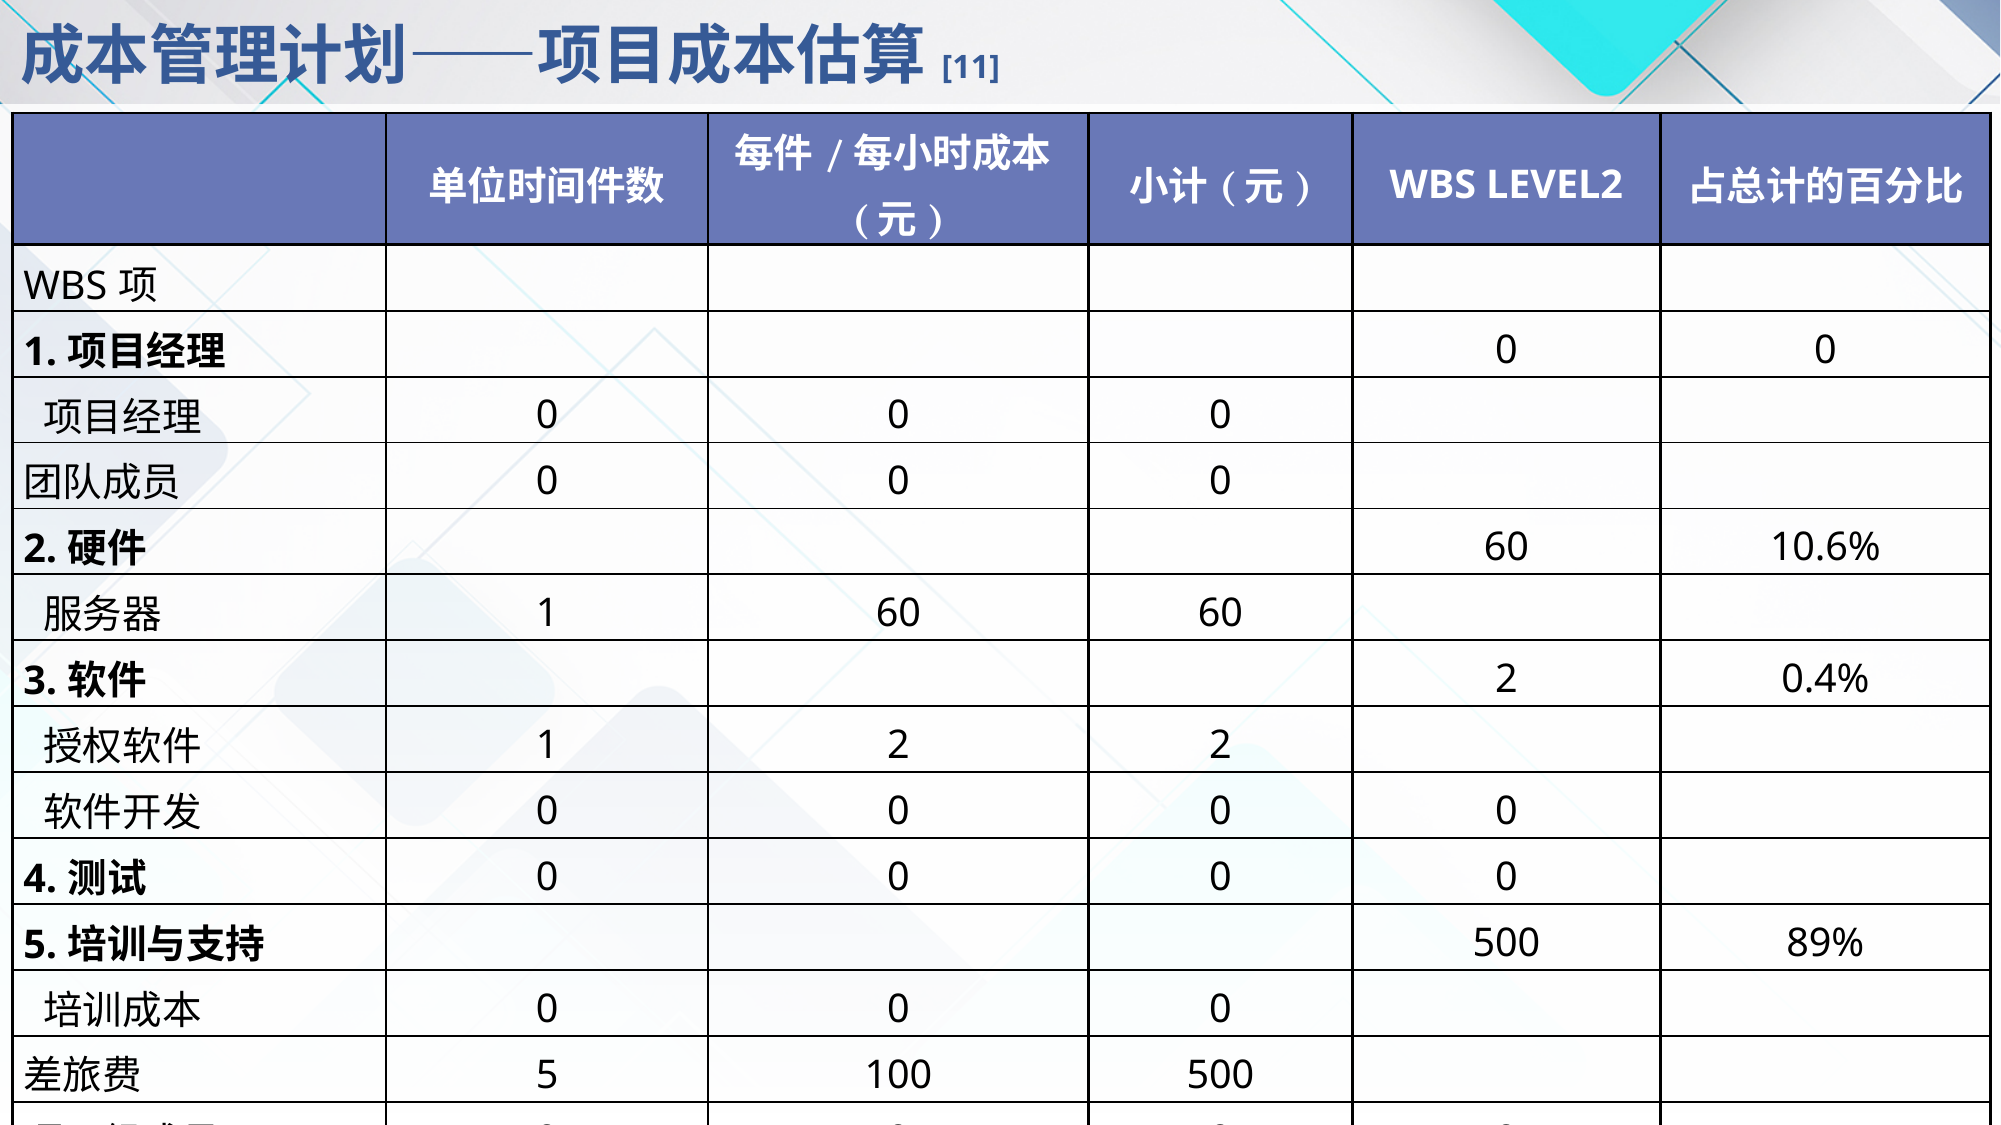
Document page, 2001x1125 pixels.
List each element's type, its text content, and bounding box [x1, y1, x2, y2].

table_header 占总计的百分比 [1662, 114, 1989, 243]
table_cell [1090, 246, 1351, 310]
table_cell 0.4% [1662, 641, 1989, 705]
table_cell [1090, 312, 1351, 376]
table_cell [1662, 378, 1989, 442]
table_cell [387, 905, 707, 969]
table_cell 0 [1090, 1103, 1351, 1125]
table_cell 60 [1354, 509, 1659, 573]
table_cell 团队成员 [14, 443, 385, 508]
table_cell 500 [1354, 905, 1659, 969]
table_cell [1354, 707, 1659, 771]
table_cell 3.软件 [14, 641, 385, 705]
table_cell 2 [709, 707, 1087, 771]
table_cell 0 [1090, 773, 1351, 837]
table_cell [387, 641, 707, 705]
table_header [14, 114, 385, 243]
table_cell 1.项目经理 [14, 312, 385, 376]
table_cell 0 [1354, 839, 1659, 903]
table_cell [1662, 1103, 1989, 1125]
table_cell [1662, 971, 1989, 1035]
table_cell 0 [1354, 773, 1659, 837]
table_cell [387, 312, 707, 376]
table_cell 授权软件 [14, 707, 385, 771]
table_cell 0 [709, 971, 1087, 1035]
table_cell 0 [1354, 312, 1659, 376]
table_cell [1354, 378, 1659, 442]
table_cell 60 [1090, 575, 1351, 639]
table_cell 5.培训与支持 [14, 905, 385, 969]
table_header 小计(元) [1090, 114, 1351, 243]
table_cell 1 [387, 707, 707, 771]
table_cell 100 [709, 1037, 1087, 1101]
table_cell [1354, 575, 1659, 639]
table_cell [709, 246, 1087, 310]
table_cell [1354, 1037, 1659, 1101]
table_cell 0 [1090, 378, 1351, 442]
table_cell [1662, 246, 1989, 310]
table_cell [1662, 839, 1989, 903]
table_cell 0 [709, 773, 1087, 837]
table_cell 0 [387, 839, 707, 903]
table_header 单位时间件数 [387, 114, 707, 243]
table_cell 2 [1354, 641, 1659, 705]
table_cell [1662, 575, 1989, 639]
table_cell WBS项 [14, 246, 385, 310]
table_cell 0 [387, 378, 707, 442]
table_cell 软件开发 [14, 773, 385, 837]
table_cell 项目组成员 [14, 1103, 385, 1125]
table_cell [387, 246, 707, 310]
table_header 每件/每小时成本(元) [709, 114, 1087, 243]
table_cell 服务器 [14, 575, 385, 639]
table_cell [709, 905, 1087, 969]
table_cell 项目经理 [14, 378, 385, 442]
table_cell 0 [1090, 443, 1351, 508]
table_cell 5 [387, 1037, 707, 1101]
table_cell [1090, 509, 1351, 573]
table_cell [709, 312, 1087, 376]
table_header WBS Level2 [1354, 114, 1659, 243]
table_cell 0 [709, 839, 1087, 903]
table_cell [1354, 971, 1659, 1035]
table_cell 500 [1090, 1037, 1351, 1101]
table_cell [1090, 905, 1351, 969]
table_cell 10.6% [1662, 509, 1989, 573]
table_cell 培训成本 [14, 971, 385, 1035]
table_cell 1 [387, 575, 707, 639]
table_cell 89% [1662, 905, 1989, 969]
table_cell 0 [1090, 839, 1351, 903]
table_cell [1662, 443, 1989, 508]
table_cell [387, 509, 707, 573]
table_cell 0 [709, 1103, 1087, 1125]
table_cell [1662, 1037, 1989, 1101]
table_cell [1662, 773, 1989, 837]
table_cell [1090, 641, 1351, 705]
table_cell 0 [387, 1103, 707, 1125]
table_cell 0 [387, 443, 707, 508]
table_cell 2.硬件 [14, 509, 385, 573]
picture [0, 0, 2001, 1125]
table_cell [709, 641, 1087, 705]
table_cell 2 [1090, 707, 1351, 771]
title 成本管理计划——项目成本估算[11] [5, 15, 1730, 101]
table_cell 0 [1662, 312, 1989, 376]
table_cell 差旅费 [14, 1037, 385, 1101]
table_cell 0 [1354, 1103, 1659, 1125]
table_cell [1354, 246, 1659, 310]
table_cell [709, 509, 1087, 573]
table_cell 60 [709, 575, 1087, 639]
table_cell [1662, 707, 1989, 771]
table_cell 0 [387, 971, 707, 1035]
table_cell 0 [387, 773, 707, 837]
table_cell 4.测试 [14, 839, 385, 903]
table_cell 0 [709, 443, 1087, 508]
table_cell [1354, 443, 1659, 508]
table_cell 0 [1090, 971, 1351, 1035]
table_cell 0 [709, 378, 1087, 442]
